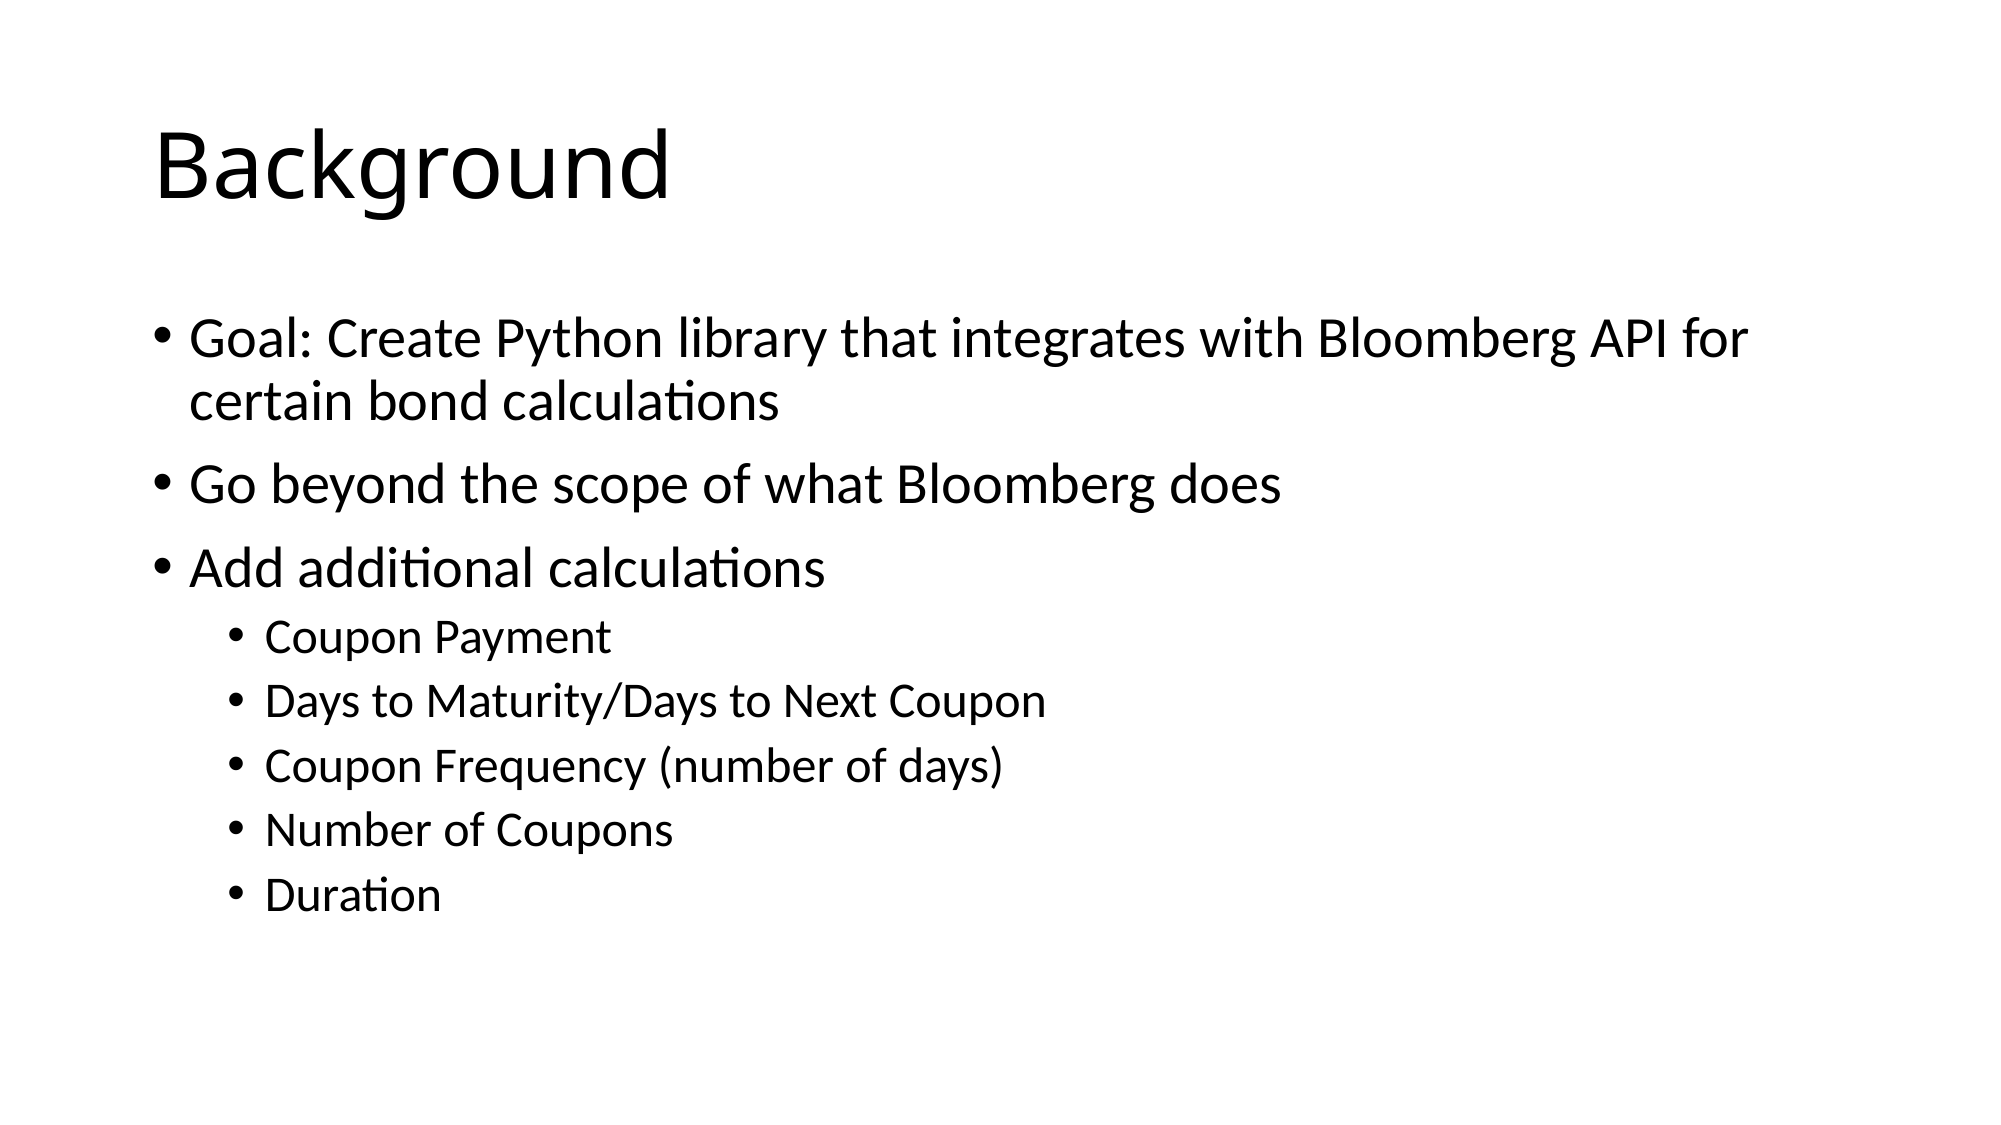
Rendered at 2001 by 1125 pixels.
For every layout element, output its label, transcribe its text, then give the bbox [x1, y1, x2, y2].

list Goal: Create Python library that integrates with Bloomberg API for certain bond calculations Go beyond the scope of what Bloomberg does Add additional calculations Coupon Payment Days to Maturity/Days to Next Coupon Coupon Frequency (number of days) Number of Coupons Duration [137, 299, 1863, 1014]
title Background [137, 59, 1863, 278]
